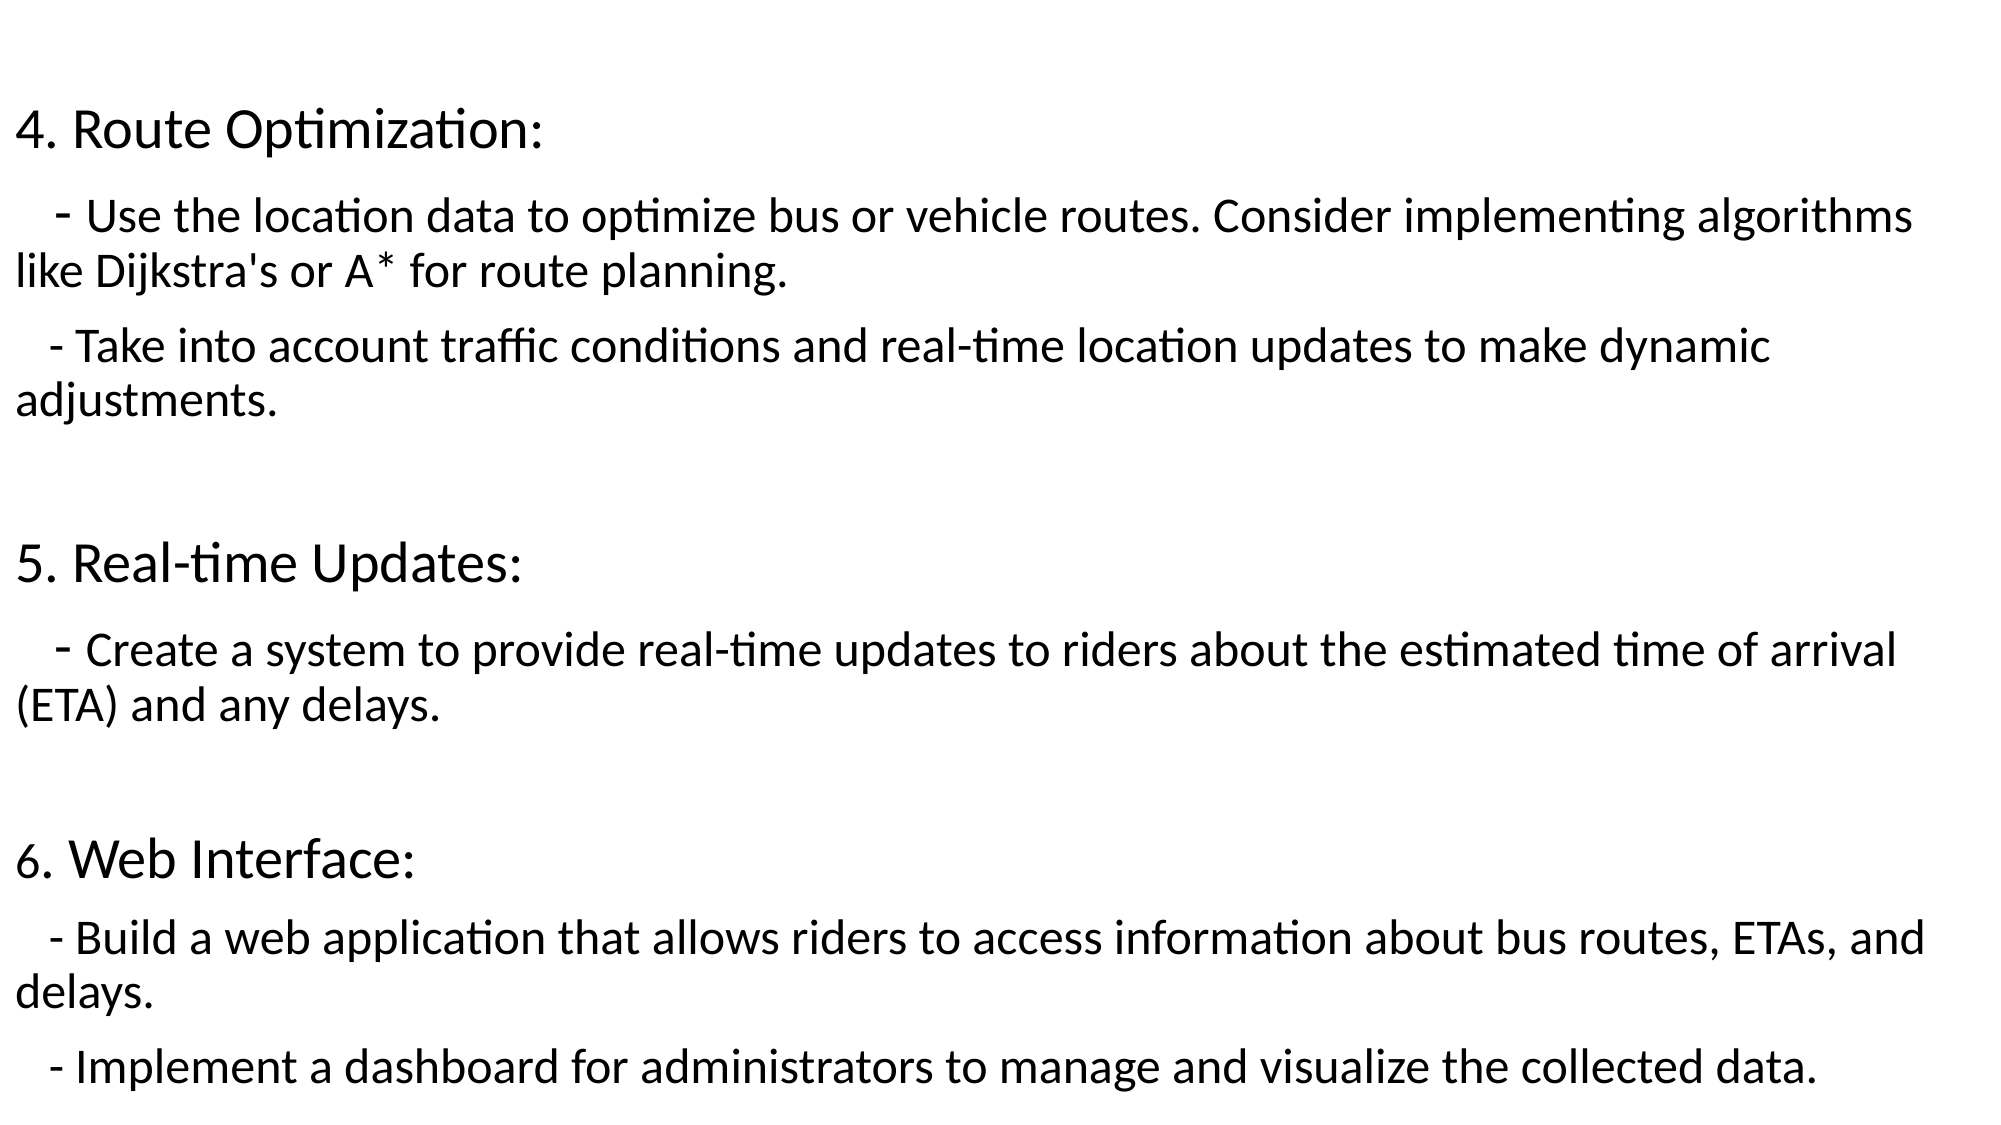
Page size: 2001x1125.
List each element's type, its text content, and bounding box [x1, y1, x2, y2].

list 4. Route Optimization: - Use the location data to optimize bus or vehicle routes. Consider implementing algorithms like Dijkstra's or A* for route planning. - Take into account traffic conditions and real-time location updates to make dynamic adjustments. 5. Real-time Updates: - Create a system to provide real-time updates to riders about the estimated time of arrival (ETA) and any delays. 6. Web Interface: - Build a web application that allows riders to access information about bus routes, ETAs, and delays. - Implement a dashboard for administrators to manage and visualize the collected data. [0, 0, 2000, 1125]
